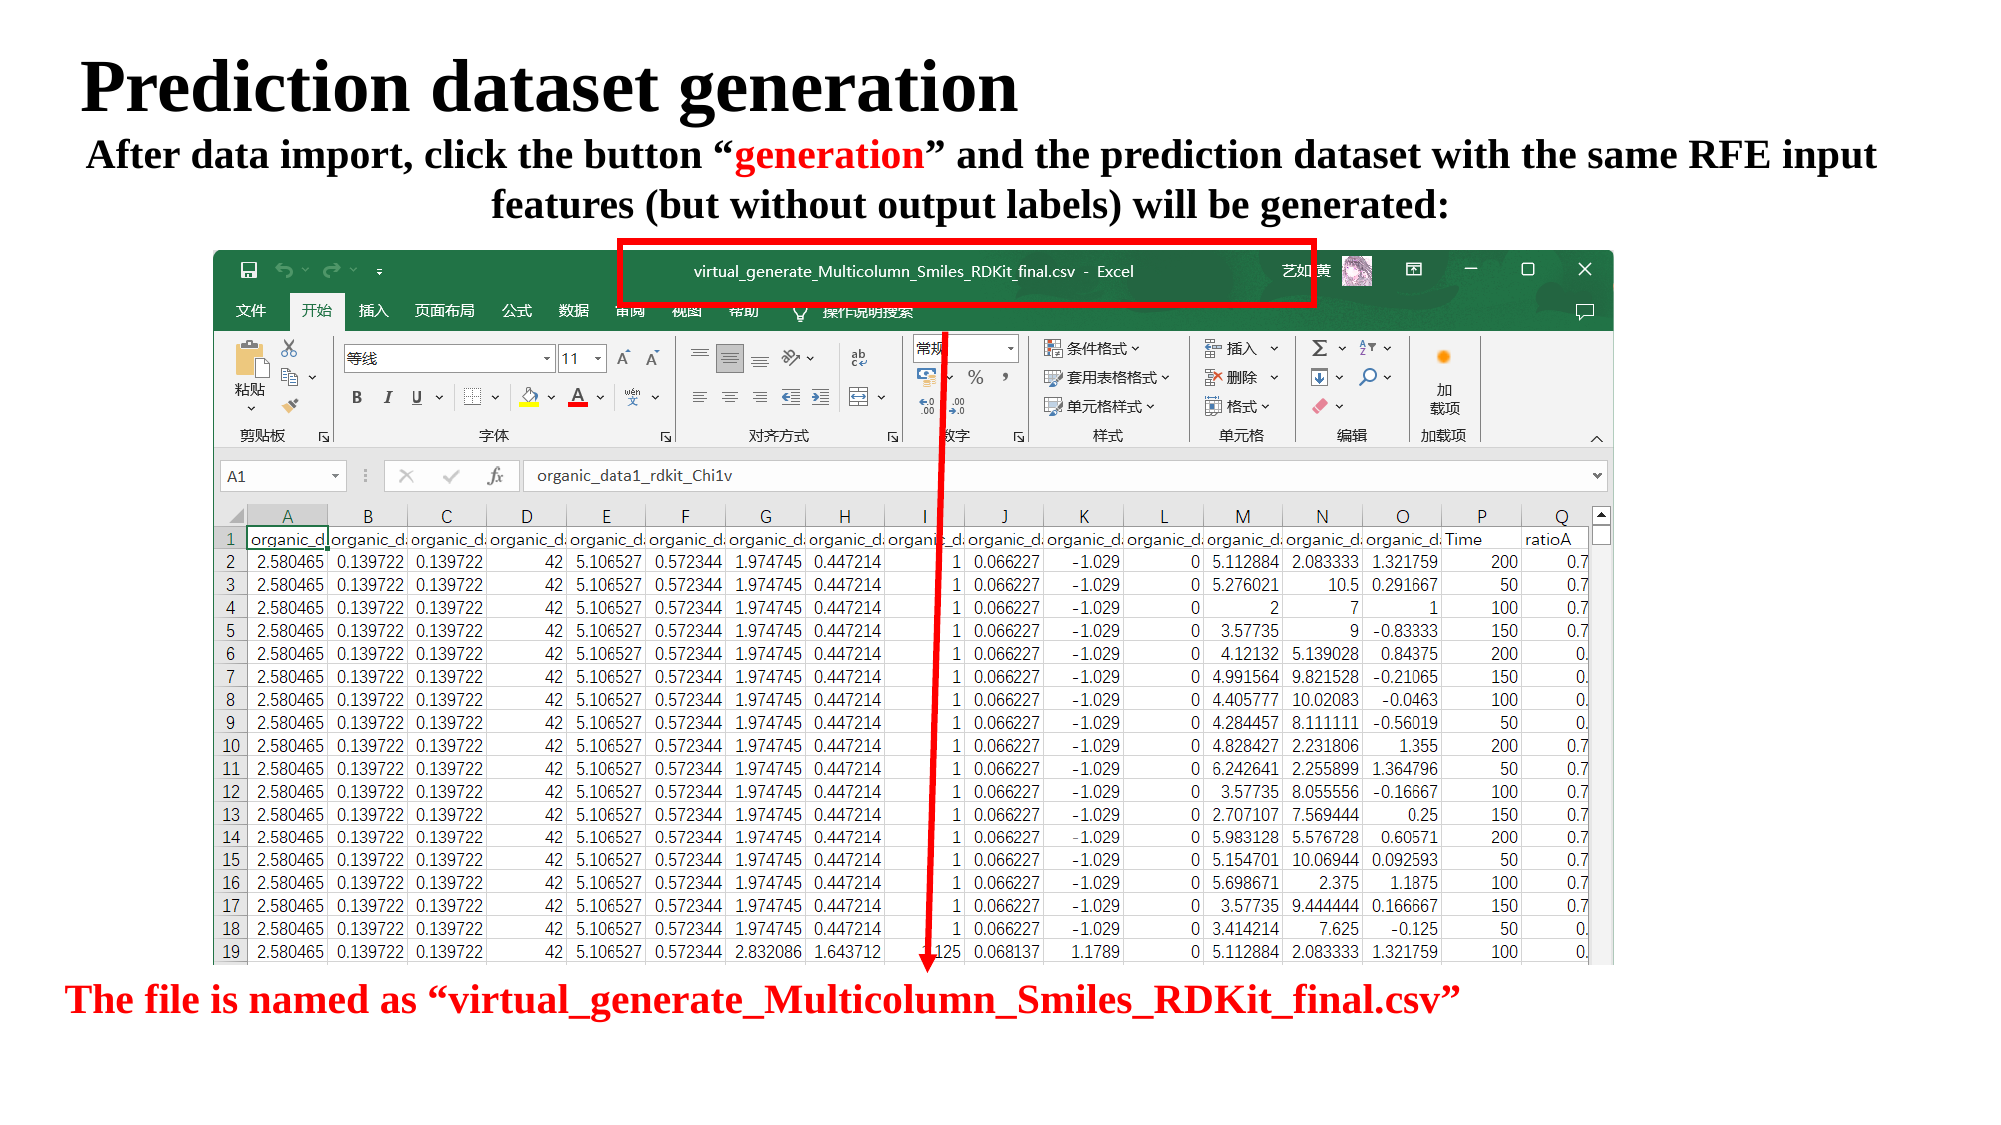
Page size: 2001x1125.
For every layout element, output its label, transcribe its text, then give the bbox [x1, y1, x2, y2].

title Prediction dataset generation [64, 29, 1790, 119]
text_box After data import, click the button “generation” and the prediction dataset with the same RFE input features (but without output labels) will be generated: [38, 119, 1926, 235]
picture [213, 249, 1614, 965]
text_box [927, 331, 946, 973]
text_box [619, 240, 1315, 249]
text_box The file is named as “virtual_generate_Multicolumn_Smiles_RDKit_final.csv” [0, 964, 1566, 1030]
